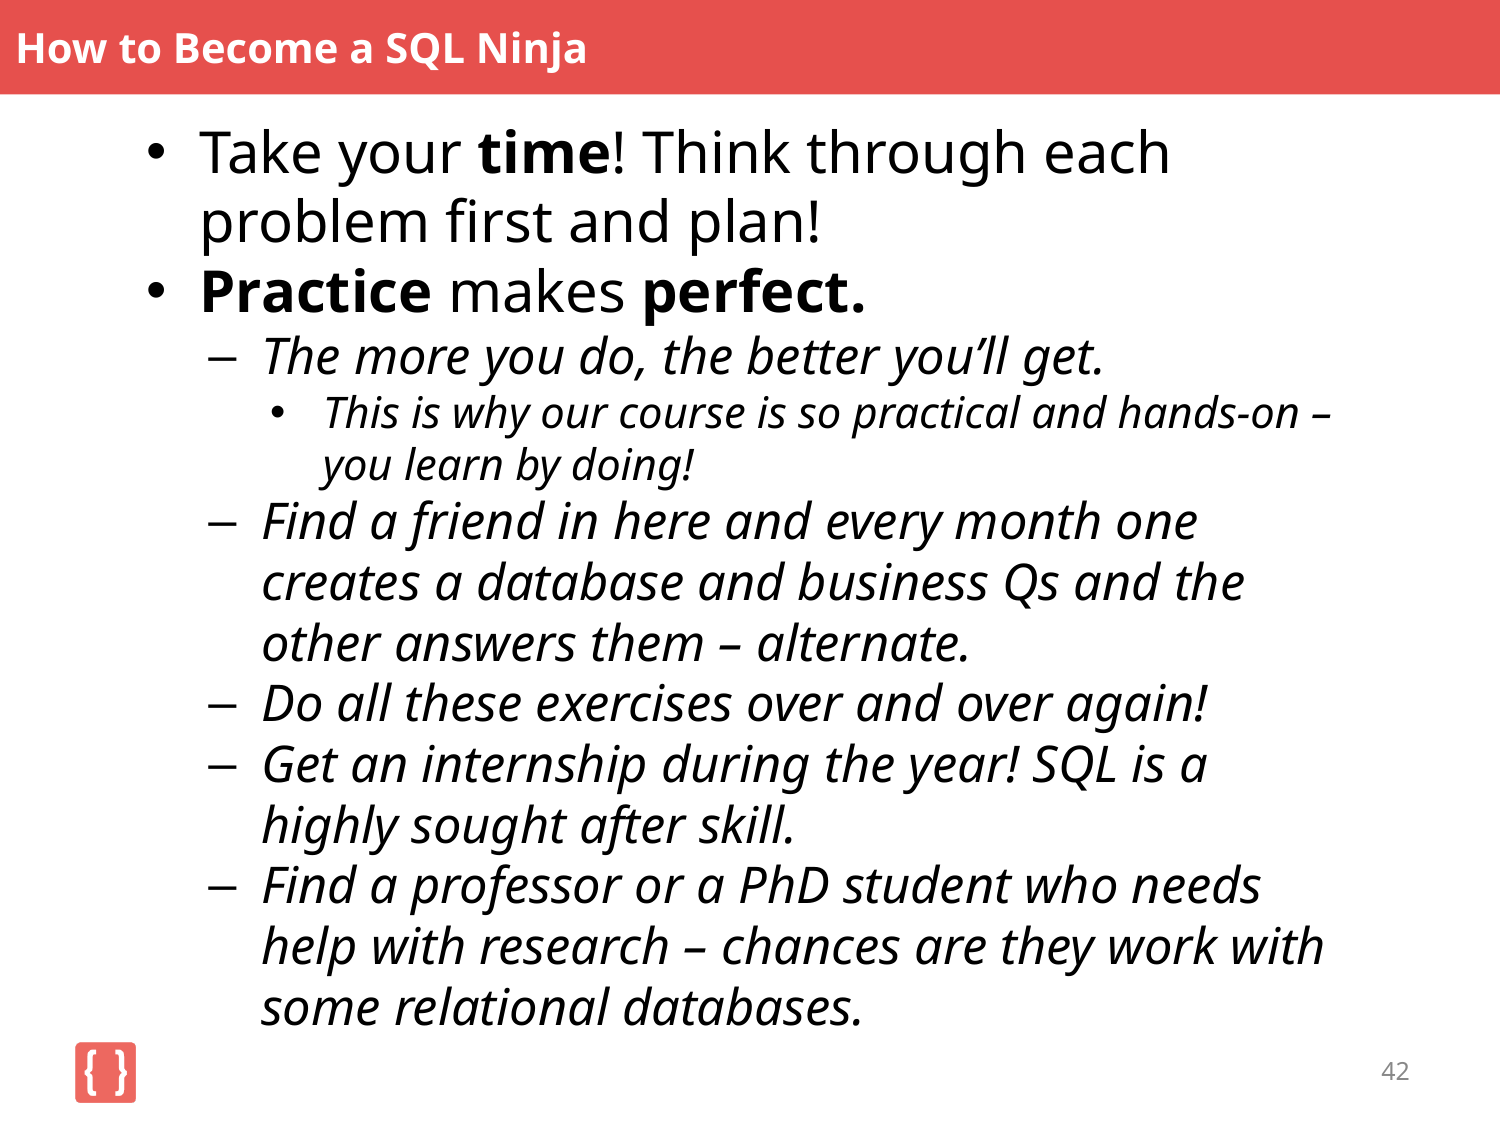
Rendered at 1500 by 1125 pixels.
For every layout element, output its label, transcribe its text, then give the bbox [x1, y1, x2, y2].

slide_number 42 [1074, 1042, 1425, 1103]
title How to Become a SQL Ninja [0, 0, 1500, 95]
text_box Take your time! Think through each problem first and plan! Practice makes perfect. The more you do, the better you’ll get. This is why our course is so practical and hands-on – you learn by doing! Find a friend in here and every month one creates a database and business Qs and the other answers them – alternate. Do all these exercises over and over again! Get an internship during the year! SQL is a highly sought after skill. Find a professor or a PhD student who needs help with research – chances are they work with some relational databases. [131, 107, 1374, 1051]
picture [75, 1042, 136, 1103]
